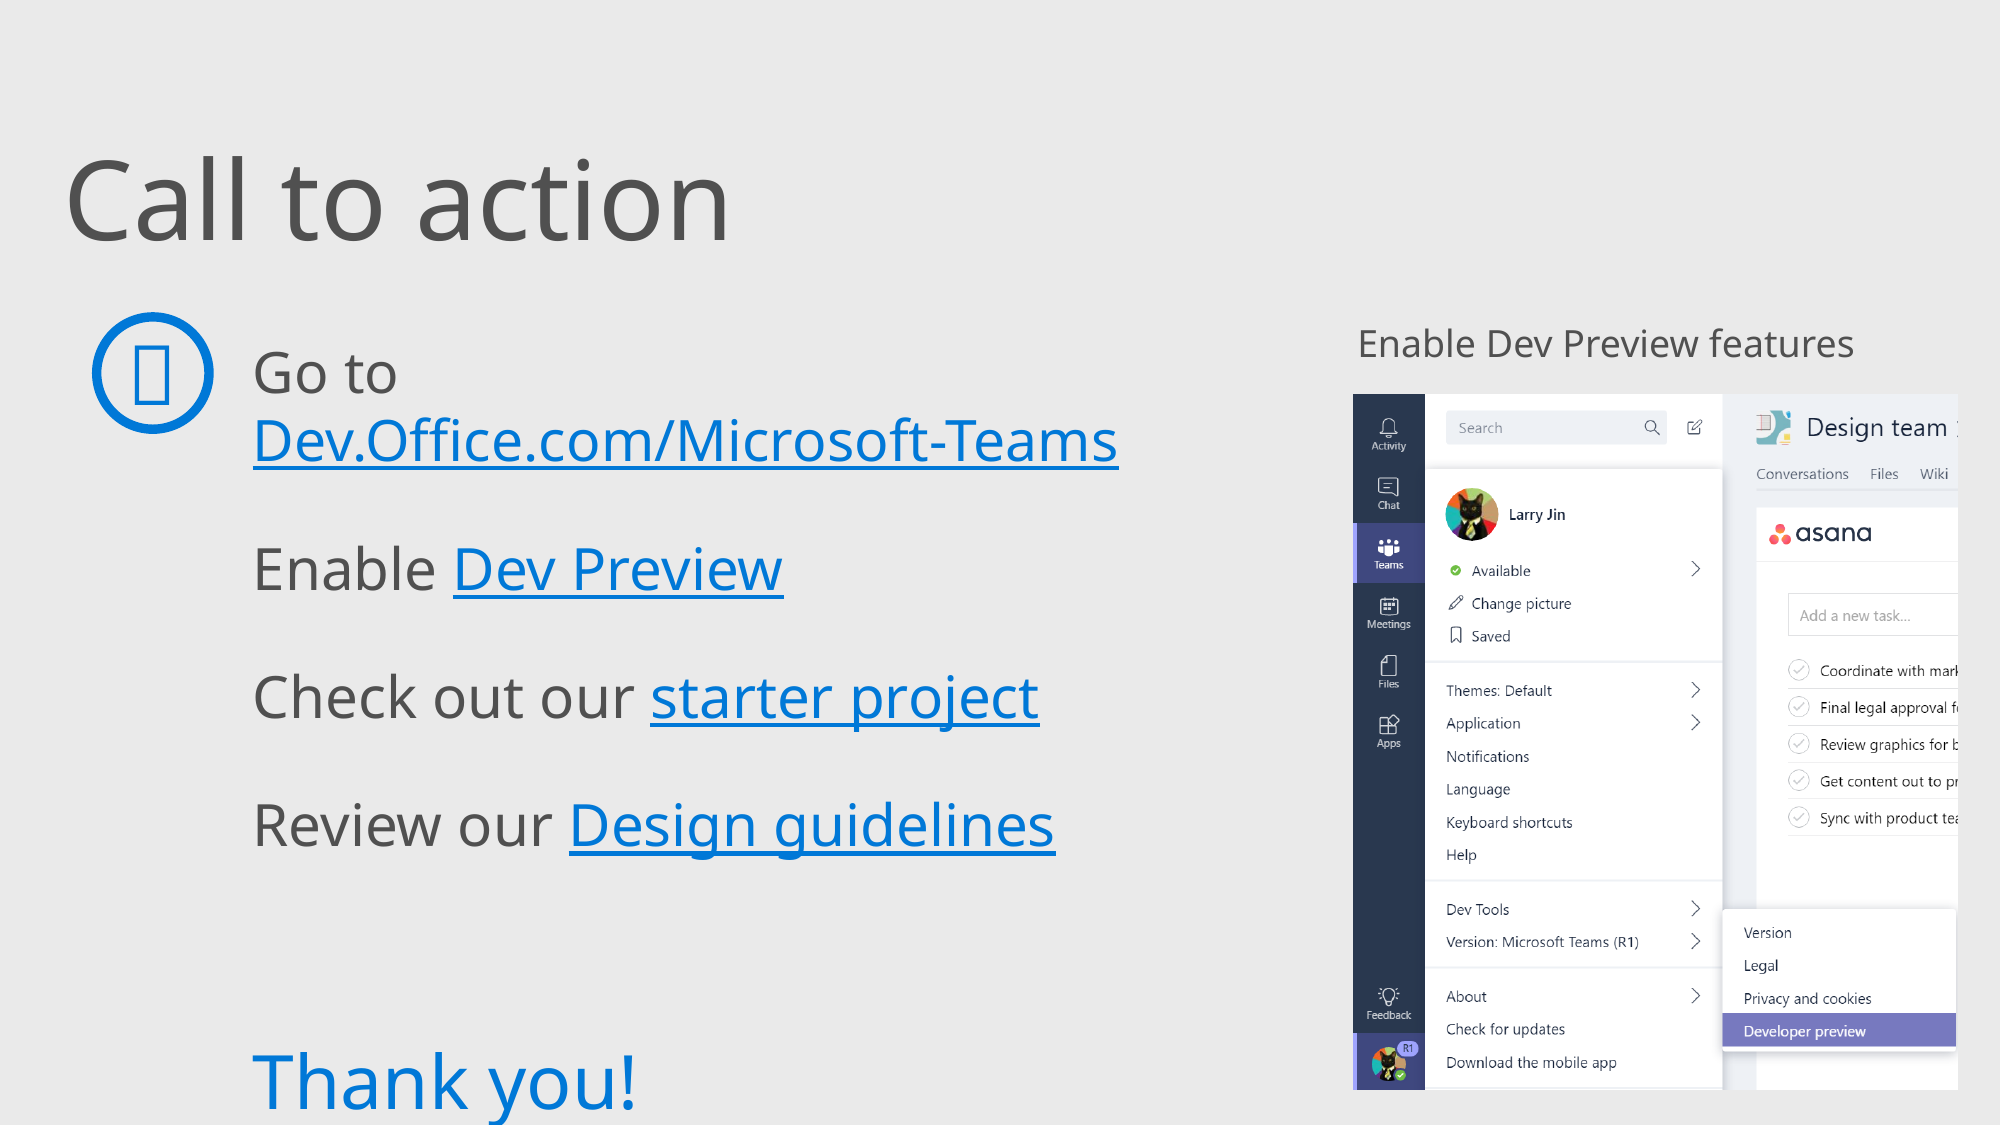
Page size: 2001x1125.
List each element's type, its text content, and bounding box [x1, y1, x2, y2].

picture [1352, 393, 1958, 1091]
text_box  [95, 316, 210, 430]
text_box Call to action [48, 122, 749, 270]
text_box Enable Dev Preview features [1327, 304, 1921, 386]
text_box Go to Dev.Office.com/Microsoft-Teams Enable Dev Preview Check out our starter project Review our Design guidelines Thank you! [237, 328, 1233, 1125]
